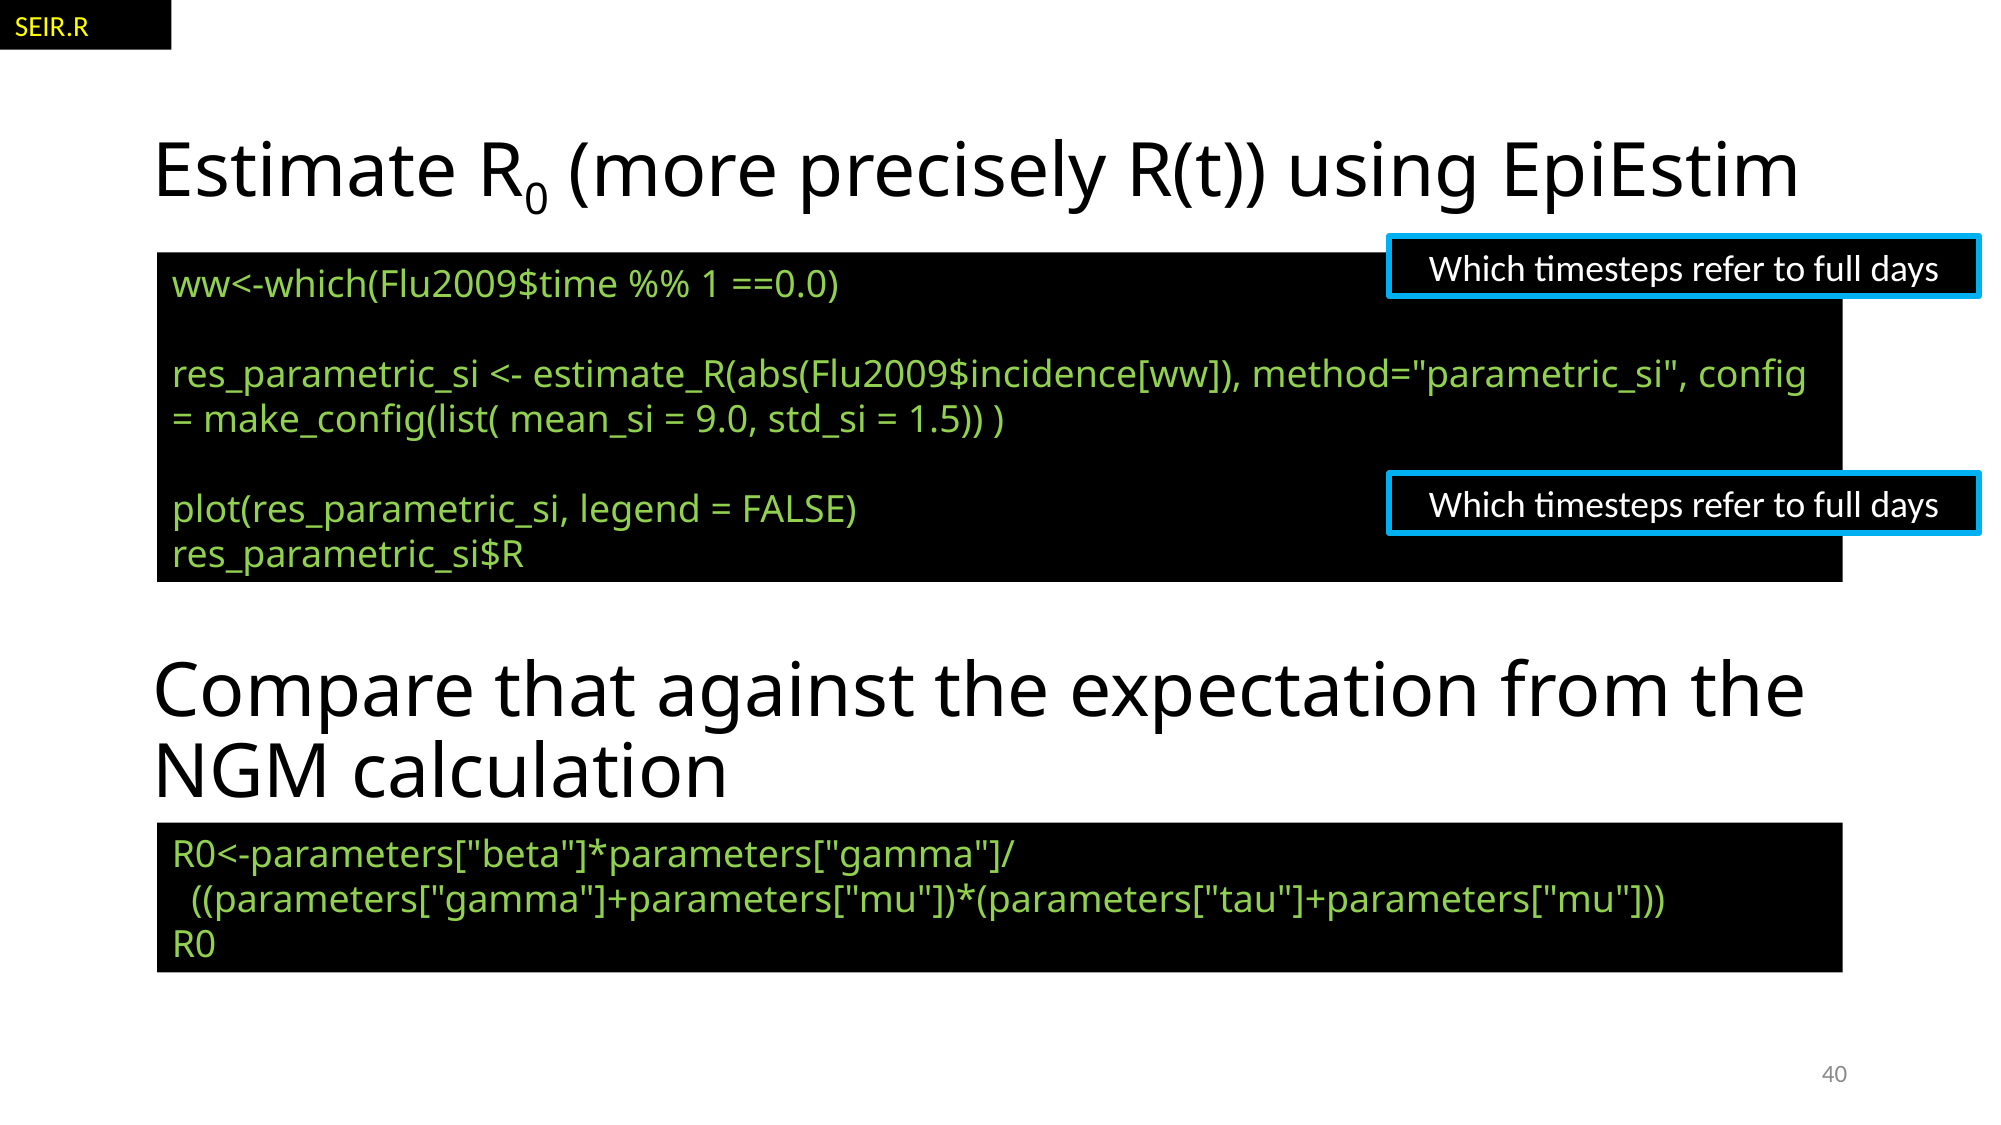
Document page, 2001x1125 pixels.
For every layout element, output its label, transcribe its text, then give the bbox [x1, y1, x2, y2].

text_box SEIR.R [0, 0, 172, 50]
text_box R0<-parameters["beta"]*parameters["gamma"]/ ((parameters["gamma"]+parameters["mu"])*(parameters["tau"]+parameters["mu"])) R0 [157, 822, 1843, 973]
text_box Compare that against the expectation from the NGM calculation [137, 624, 1863, 842]
text_box Which timesteps refer to full days [1389, 473, 1979, 533]
text_box Which timesteps refer to full days [1389, 236, 1979, 296]
title Estimate R0 (more precisely R(t)) using EpiEstim [137, 59, 1863, 278]
slide_number 40 [1412, 1042, 1863, 1103]
text_box ww<-which(Flu2009$time %% 1 ==0.0) res_parametric_si <- estimate_R(abs(Flu2009$incidence[ww]), method="parametric_si", config = make_config(list( mean_si = 9.0, std_si = 1.5)) ) plot(res_parametric_si, legend = FALSE) res_parametric_si$R [157, 252, 1843, 582]
